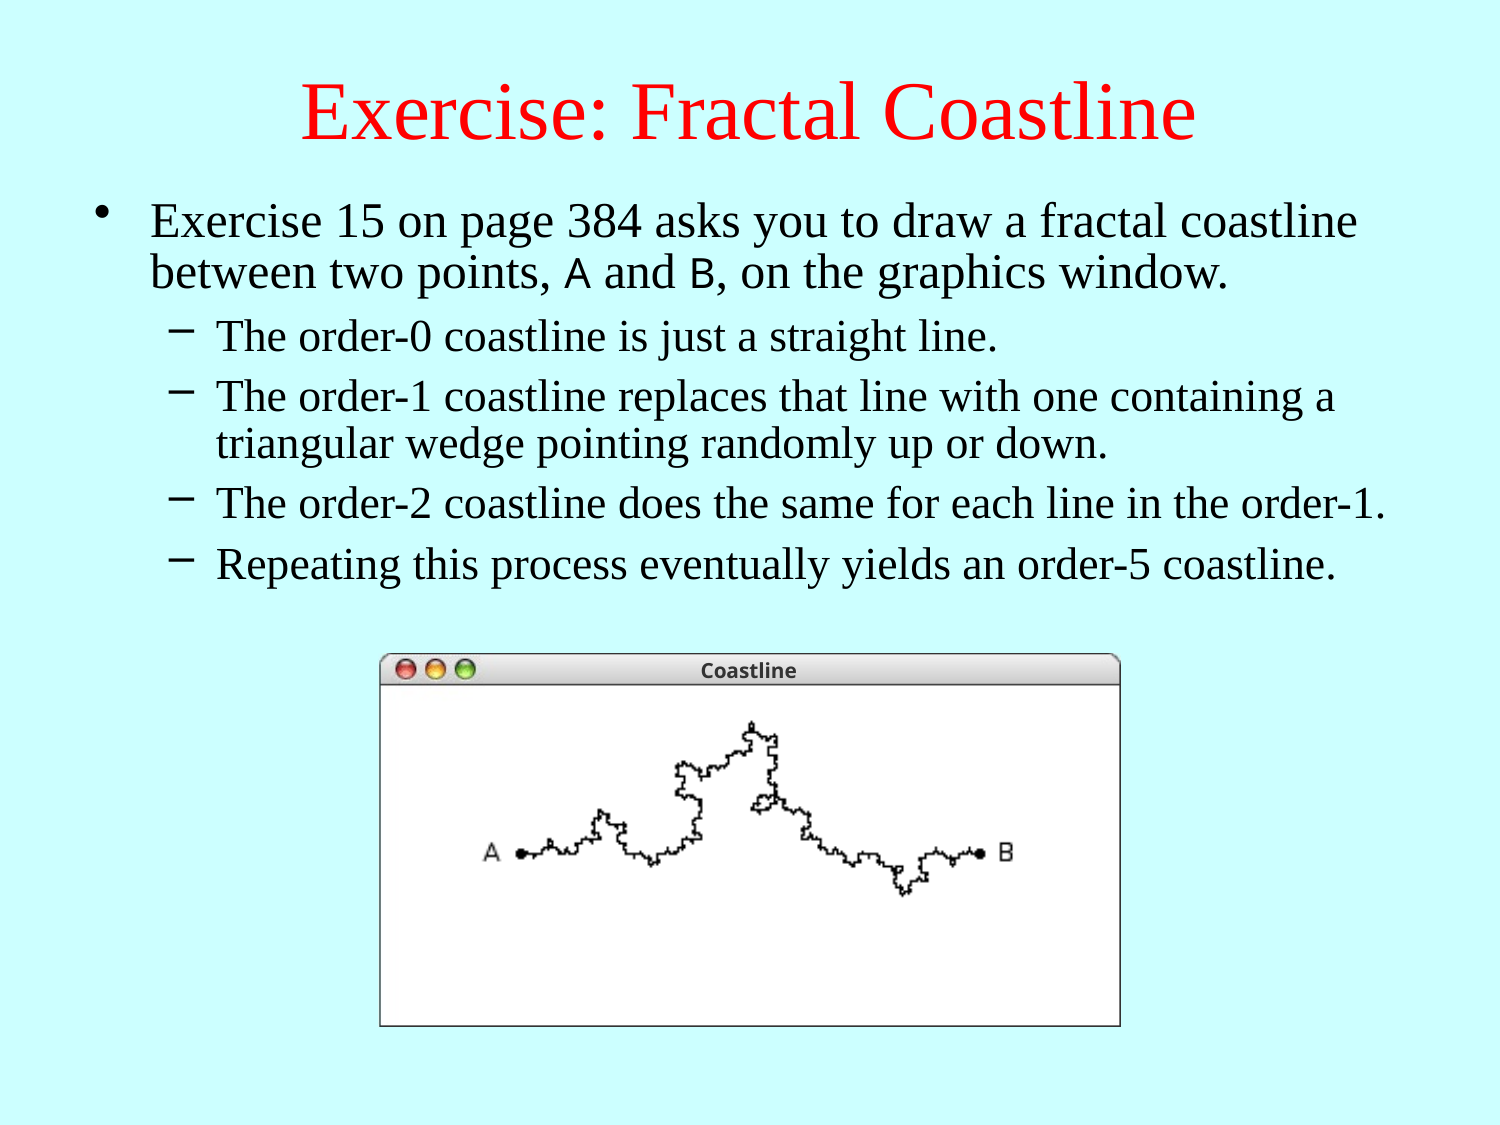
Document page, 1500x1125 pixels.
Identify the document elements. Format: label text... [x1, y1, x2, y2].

picture [378, 653, 1122, 1028]
title Exercise: Fractal Coastline [0, 12, 1500, 201]
text_box Exercise 15 on page 384 asks you to draw a fractal coastline between two points, A and B, on the graphics window. The order-0 coastline is just a straight line. The order-1 coastline replaces that line with one containing a triangular wedge pointing randomly up or down. The order-2 coastline does the same for each line in the order-1. Repeating this process eventually yields an order-5 coastline. [79, 189, 1413, 638]
